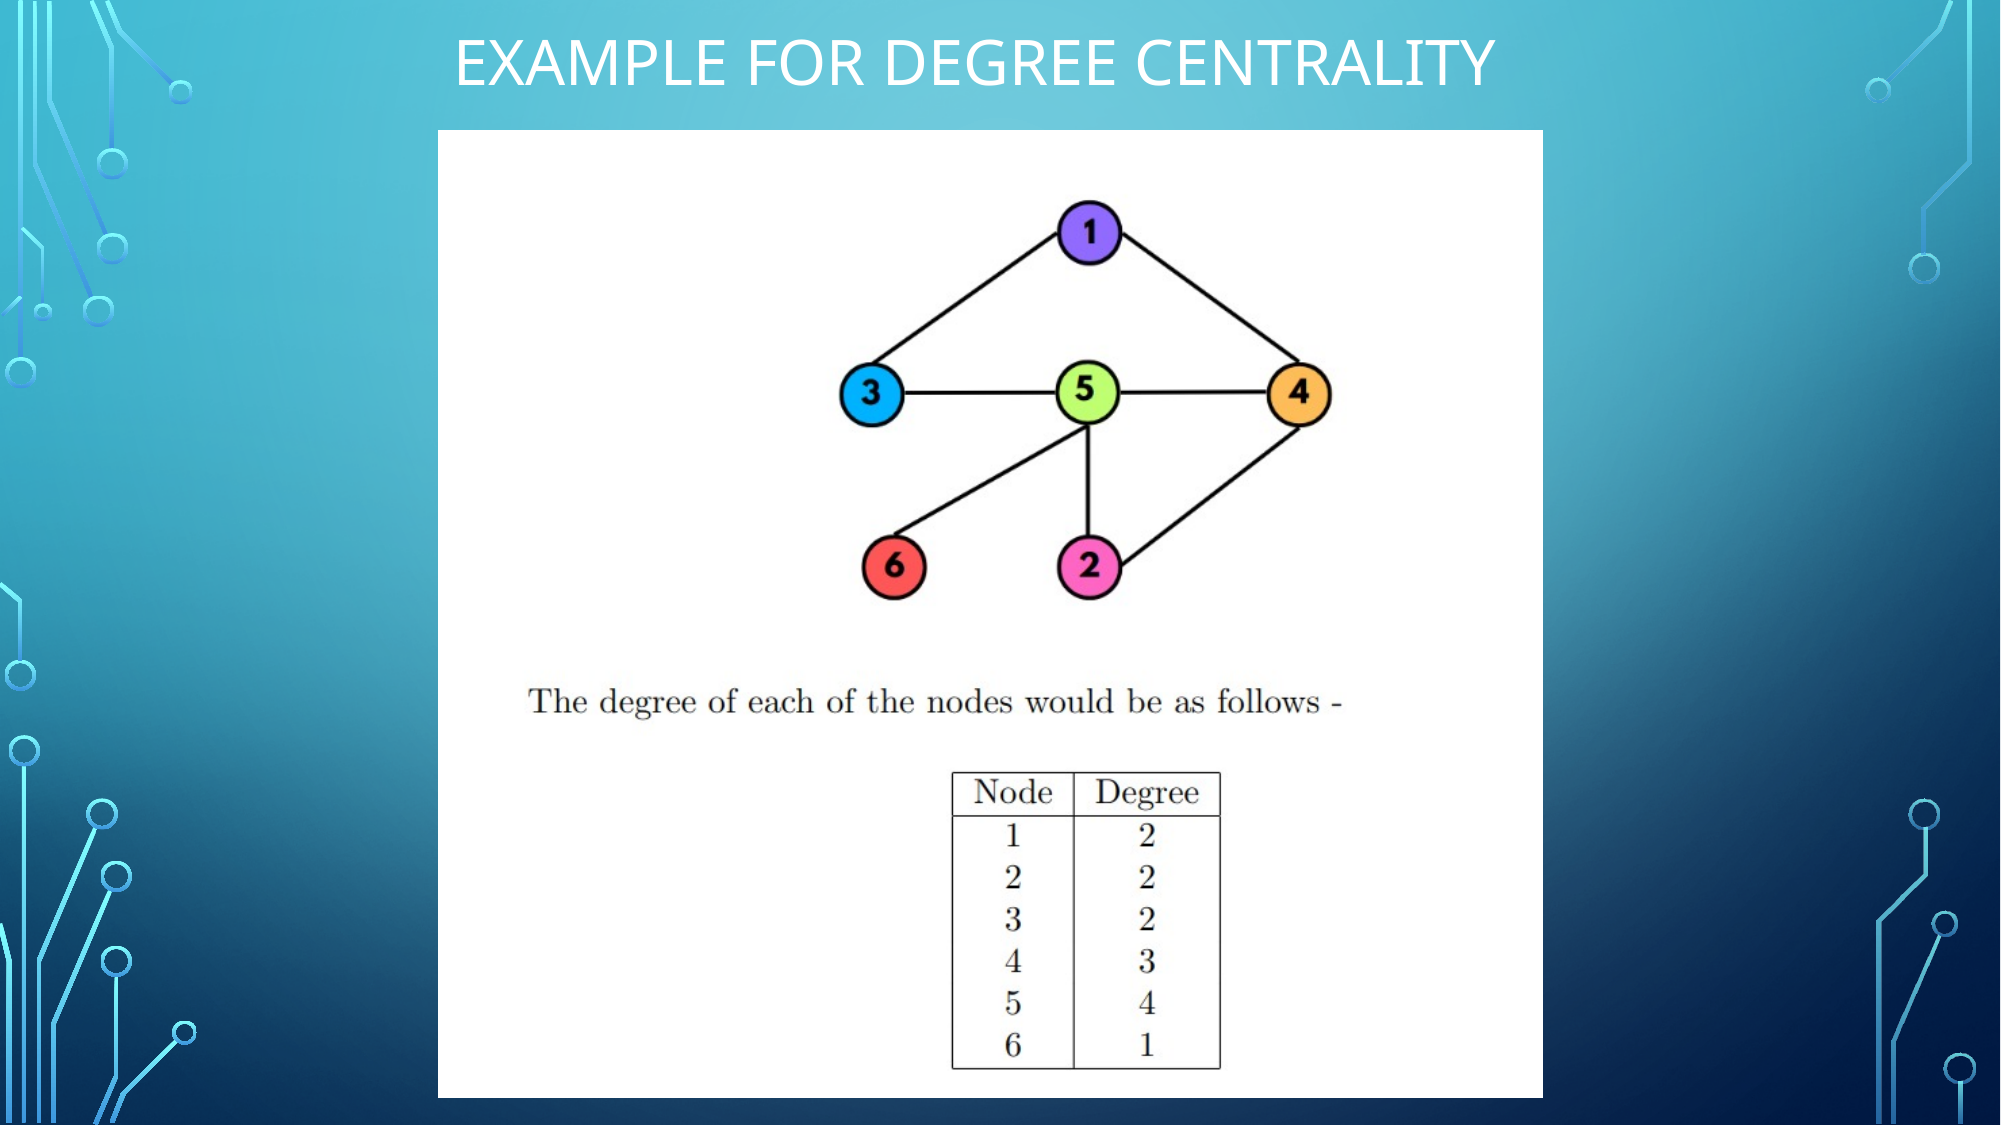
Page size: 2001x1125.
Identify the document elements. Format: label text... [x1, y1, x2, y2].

title Example for degree centrality [438, 0, 1562, 131]
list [437, 130, 1543, 1099]
